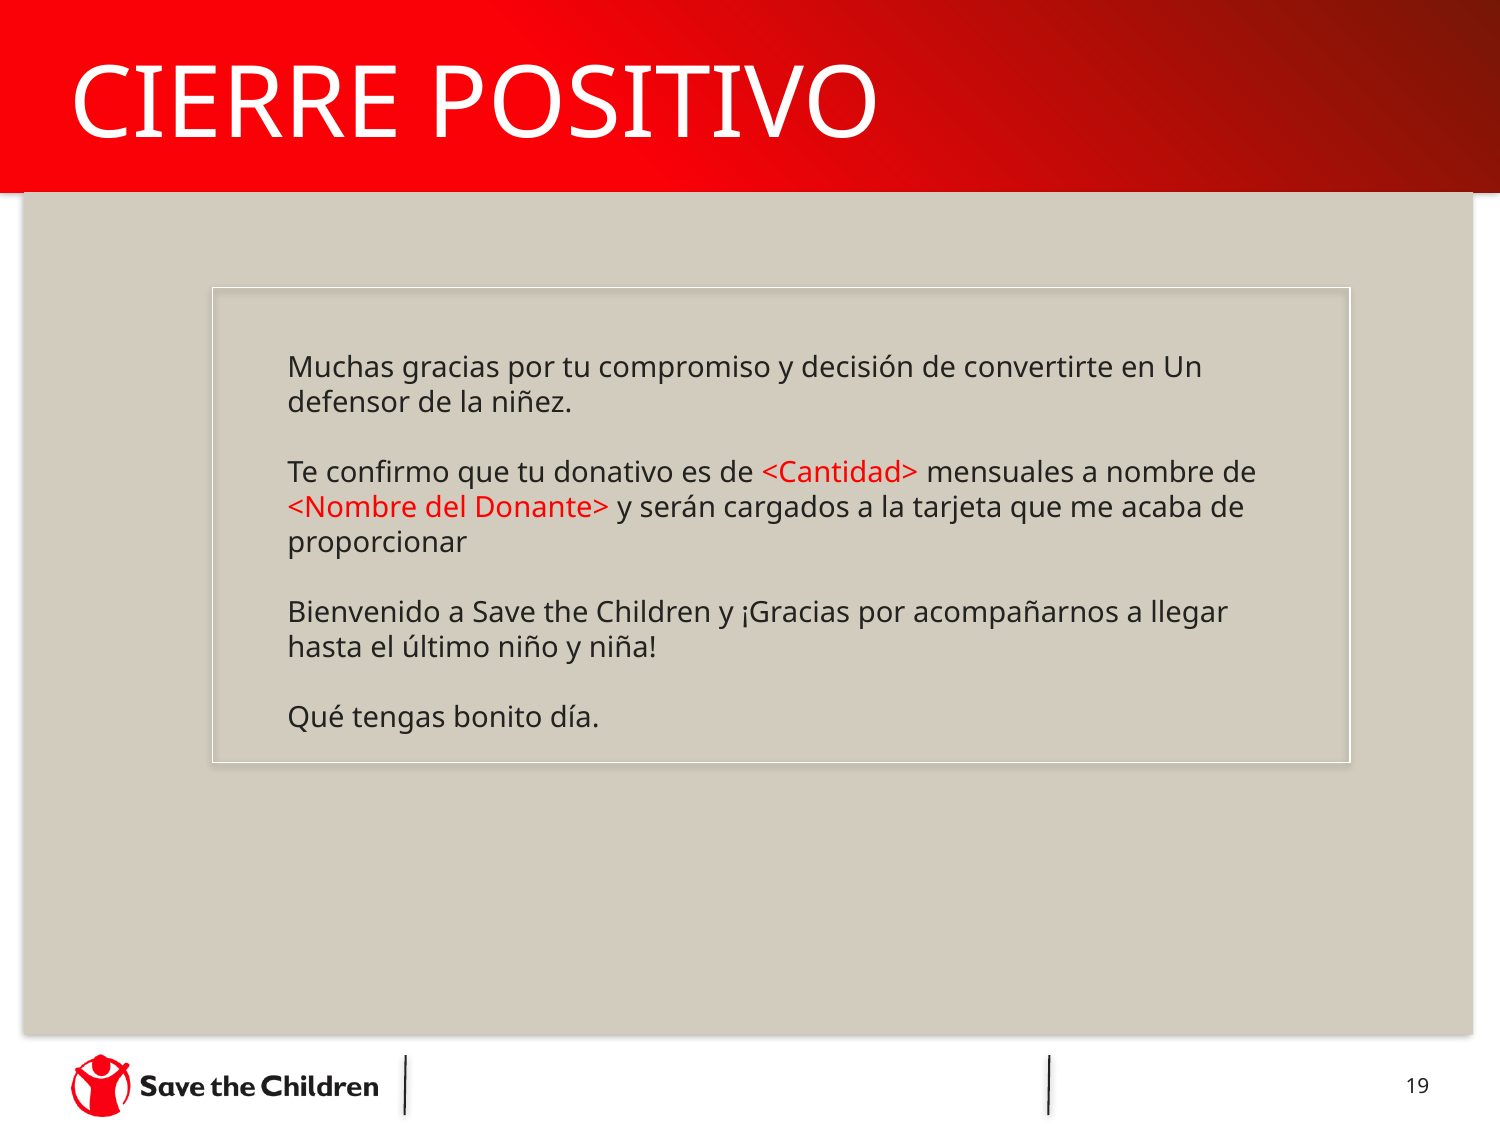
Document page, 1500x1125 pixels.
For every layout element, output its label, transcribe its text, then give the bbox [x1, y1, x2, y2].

text_box [212, 287, 1351, 763]
title CIERRE POSITIVO [69, 33, 1429, 163]
picture [71, 1054, 378, 1117]
slide_number 19 [1317, 1056, 1445, 1117]
